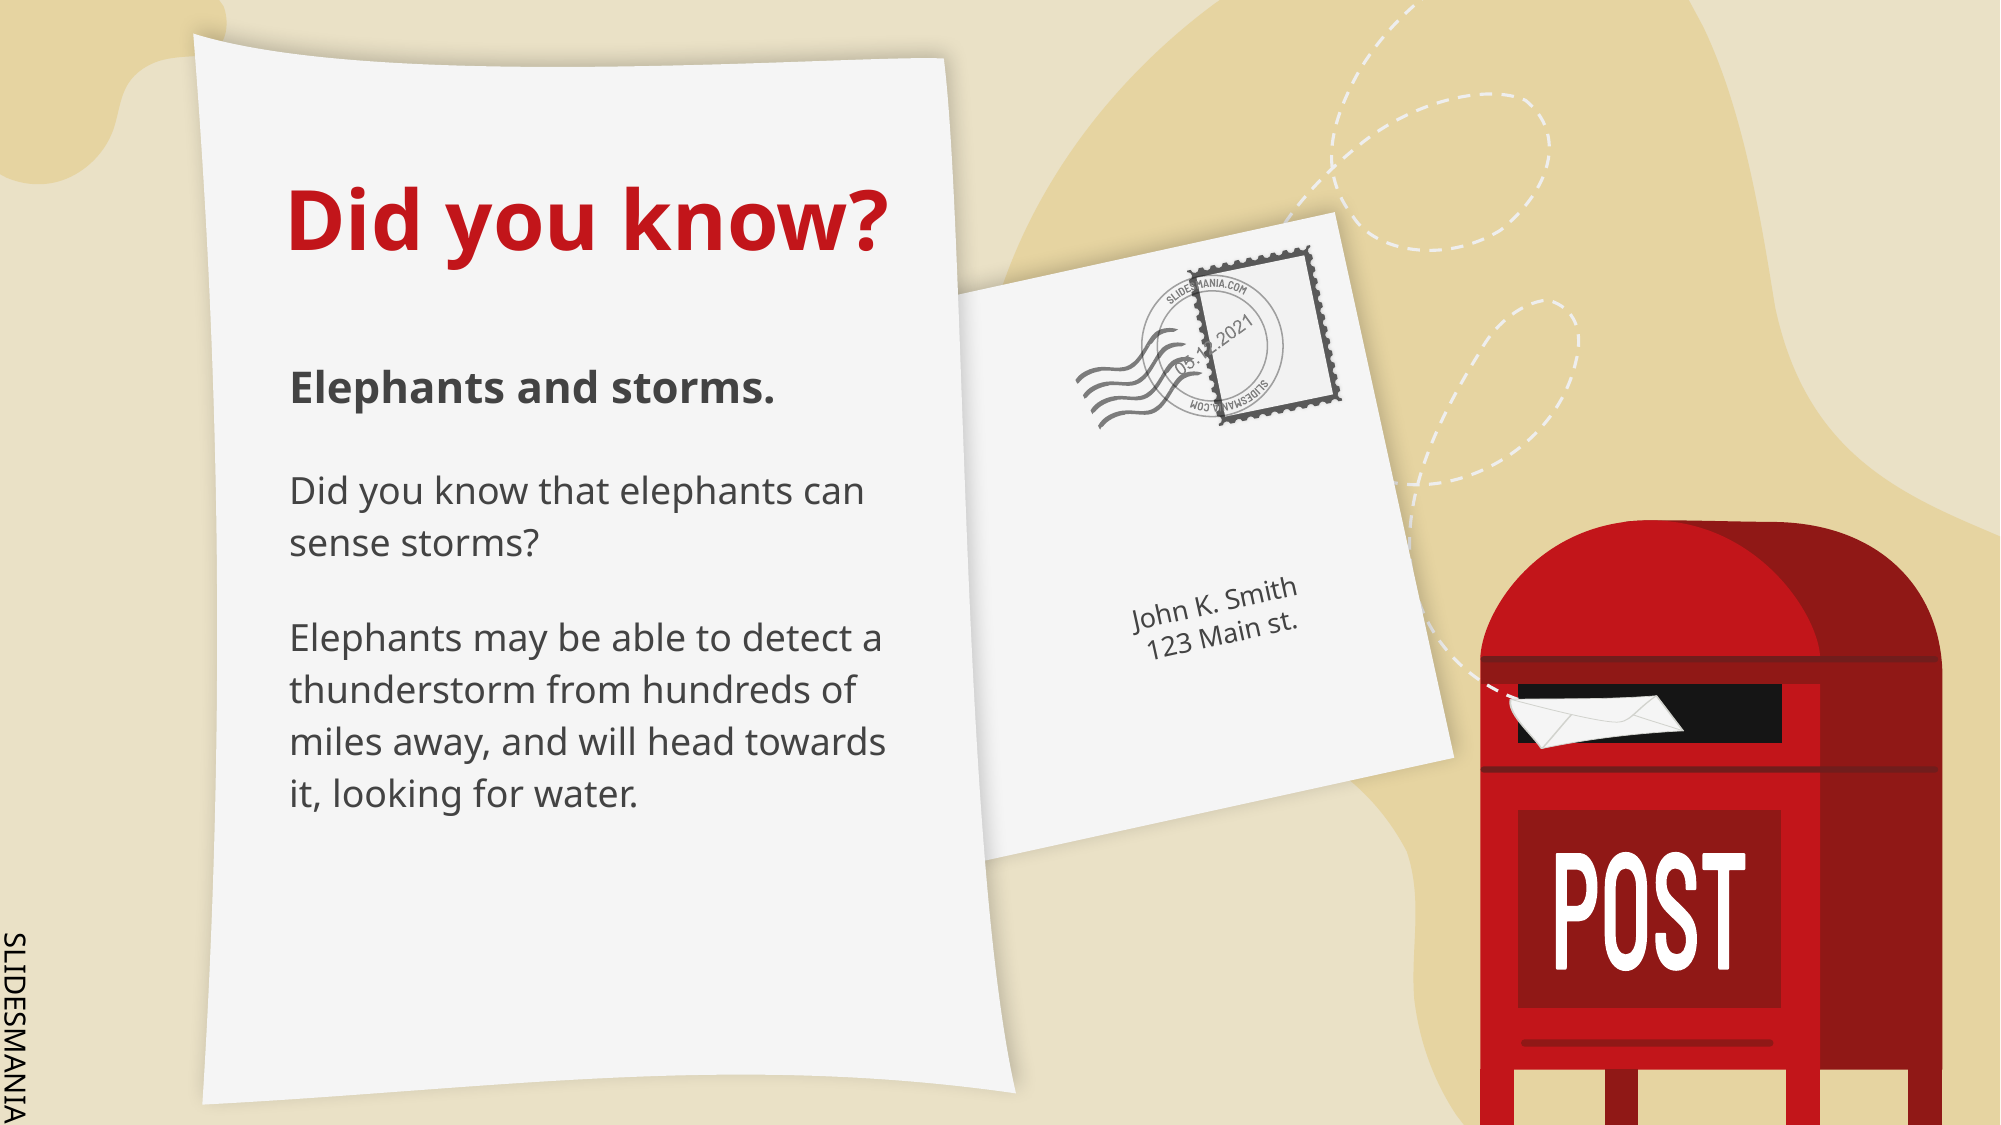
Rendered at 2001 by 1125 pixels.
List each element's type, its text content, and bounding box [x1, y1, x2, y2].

text_box John K. Smith 123 Main st. [1053, 537, 1383, 699]
list Did you know that elephants can sense storms? Elephants may be able to detect a thunderstorm from hundreds of miles away, and will head towards it, looking for water. [269, 440, 929, 1005]
subtitle Elephants and storms. [269, 332, 929, 440]
title Did you know? [264, 147, 925, 273]
